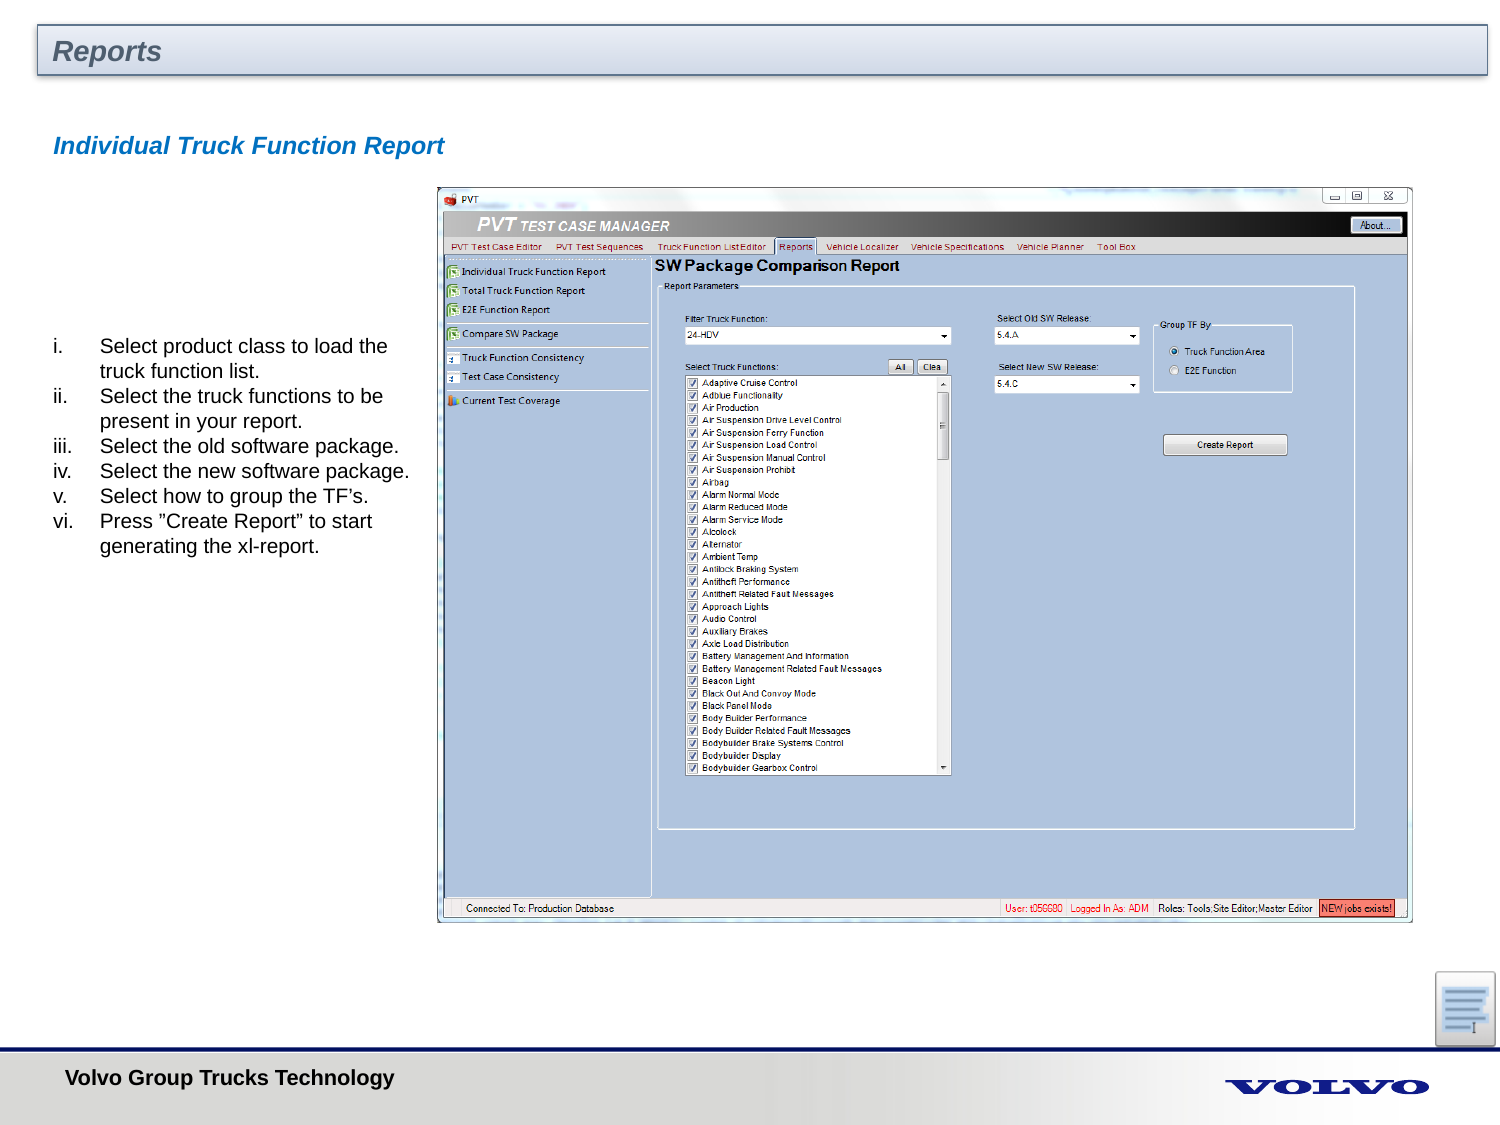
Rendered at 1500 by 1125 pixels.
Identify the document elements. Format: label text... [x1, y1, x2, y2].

text_box Select product class to load the truck function list. Select the truck functions to be present in your report. Select the old software package. Select the new software package. Select how to group the TF’s. Press ”Create Report” to start generating the xl-report. [38, 324, 430, 565]
picture [437, 187, 1413, 923]
picture [1424, 969, 1500, 1051]
text_box Individual Truck Function Report [38, 122, 461, 167]
text_box Reports [37, 24, 1488, 76]
picture [0, 1053, 1436, 1125]
